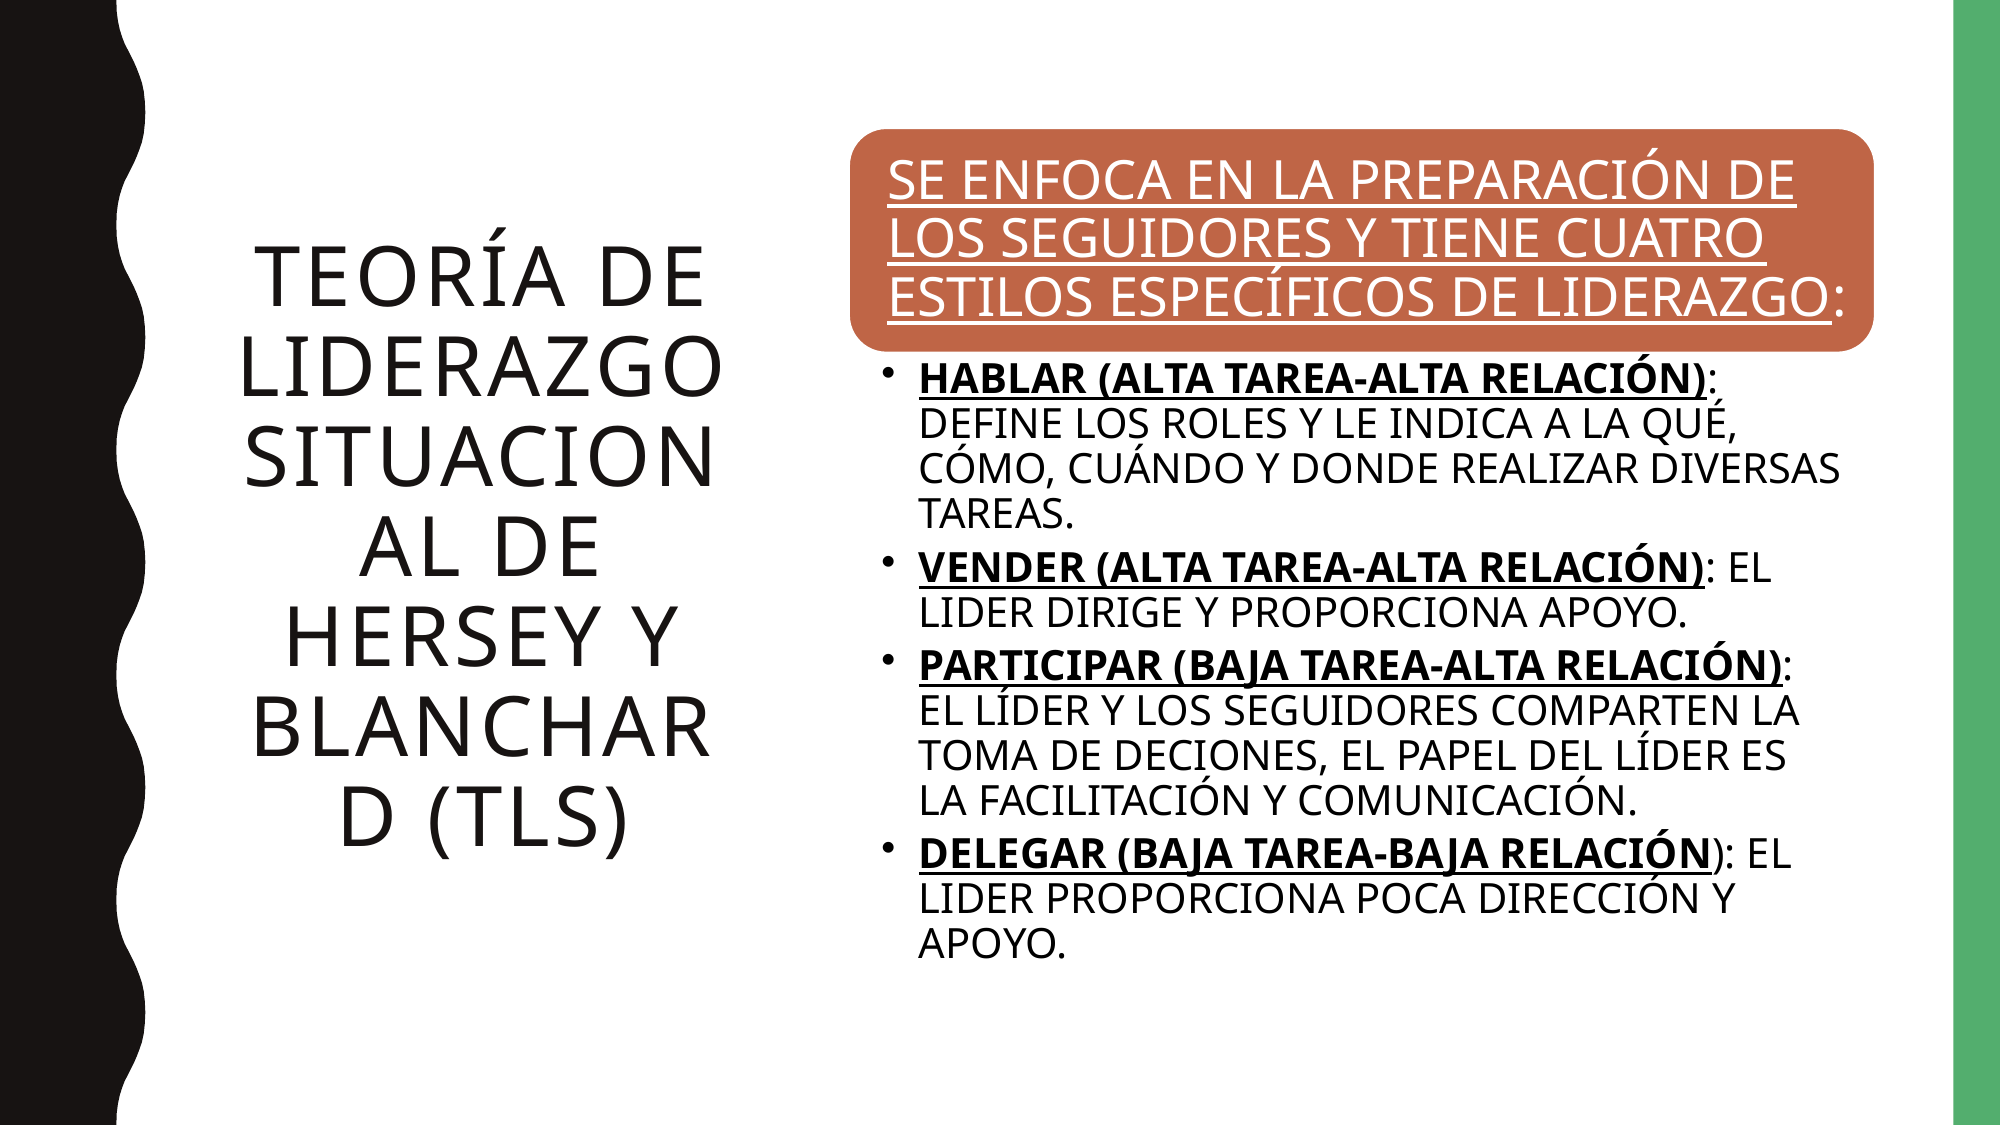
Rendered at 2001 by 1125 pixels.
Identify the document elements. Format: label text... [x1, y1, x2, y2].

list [848, 105, 1875, 993]
title TEORÍA DE LIDERAZGO SITUACIONAL DE HERSEY Y BLANCHARD (TLS) [205, 105, 761, 993]
